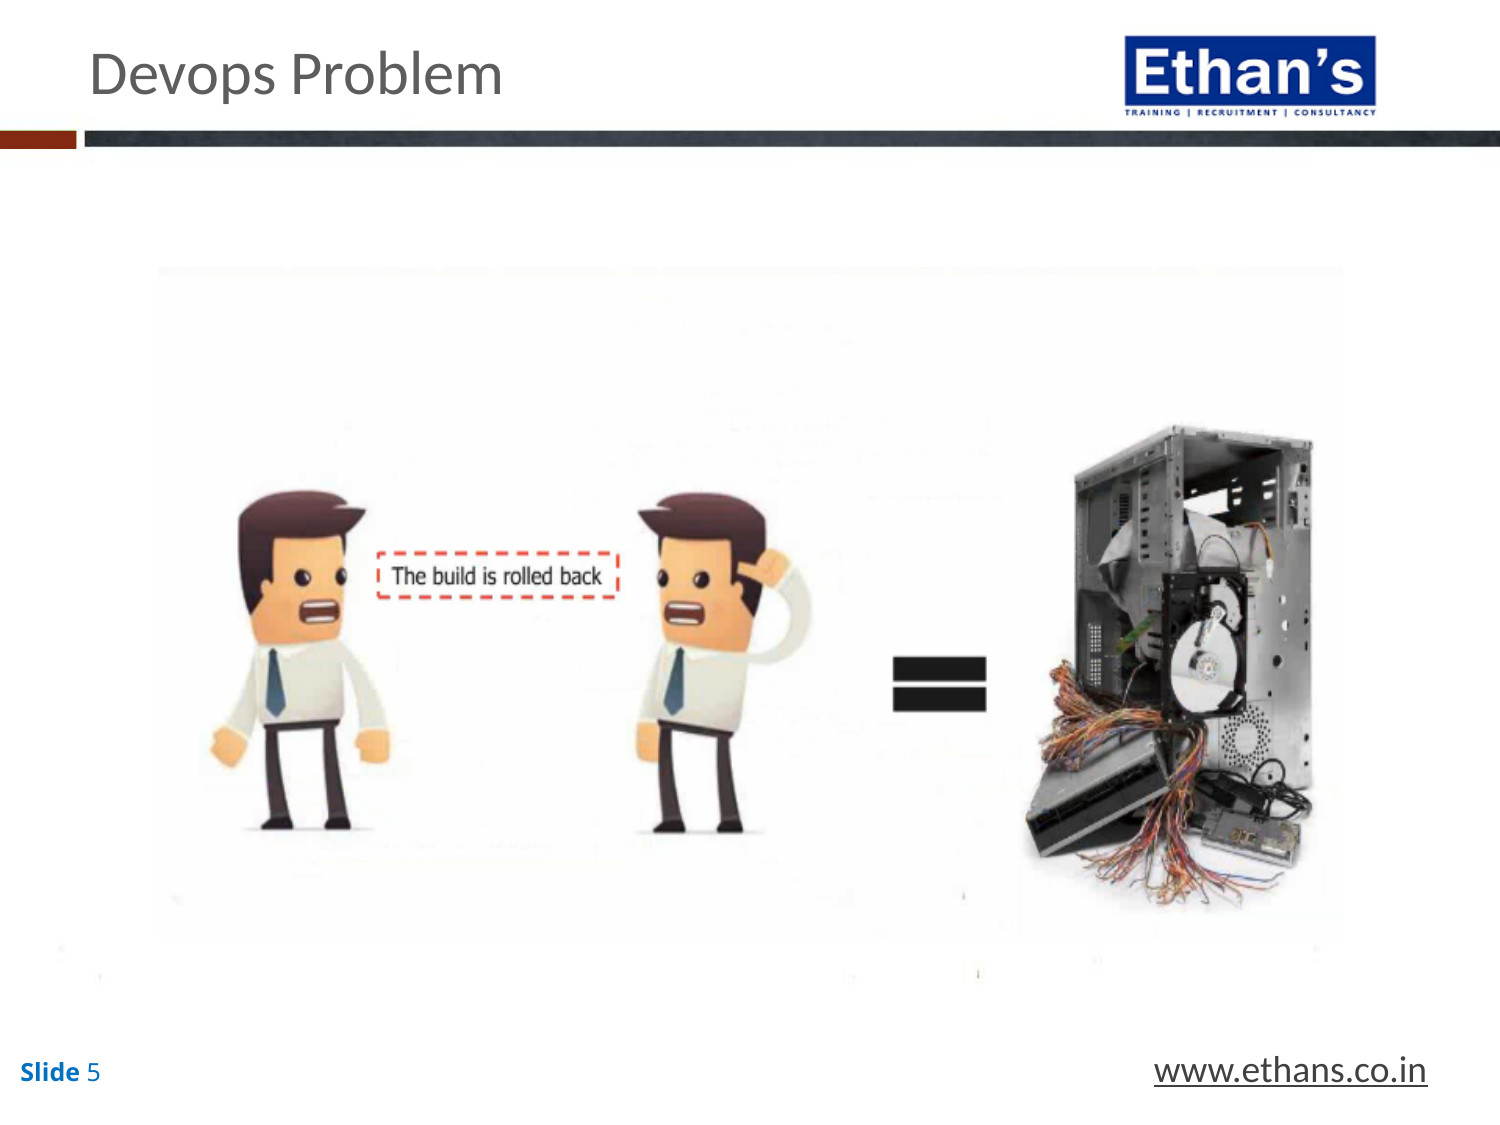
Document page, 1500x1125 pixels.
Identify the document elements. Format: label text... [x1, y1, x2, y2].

text_box Devops Problem [75, 24, 1100, 115]
picture [0, 0, 1500, 1125]
